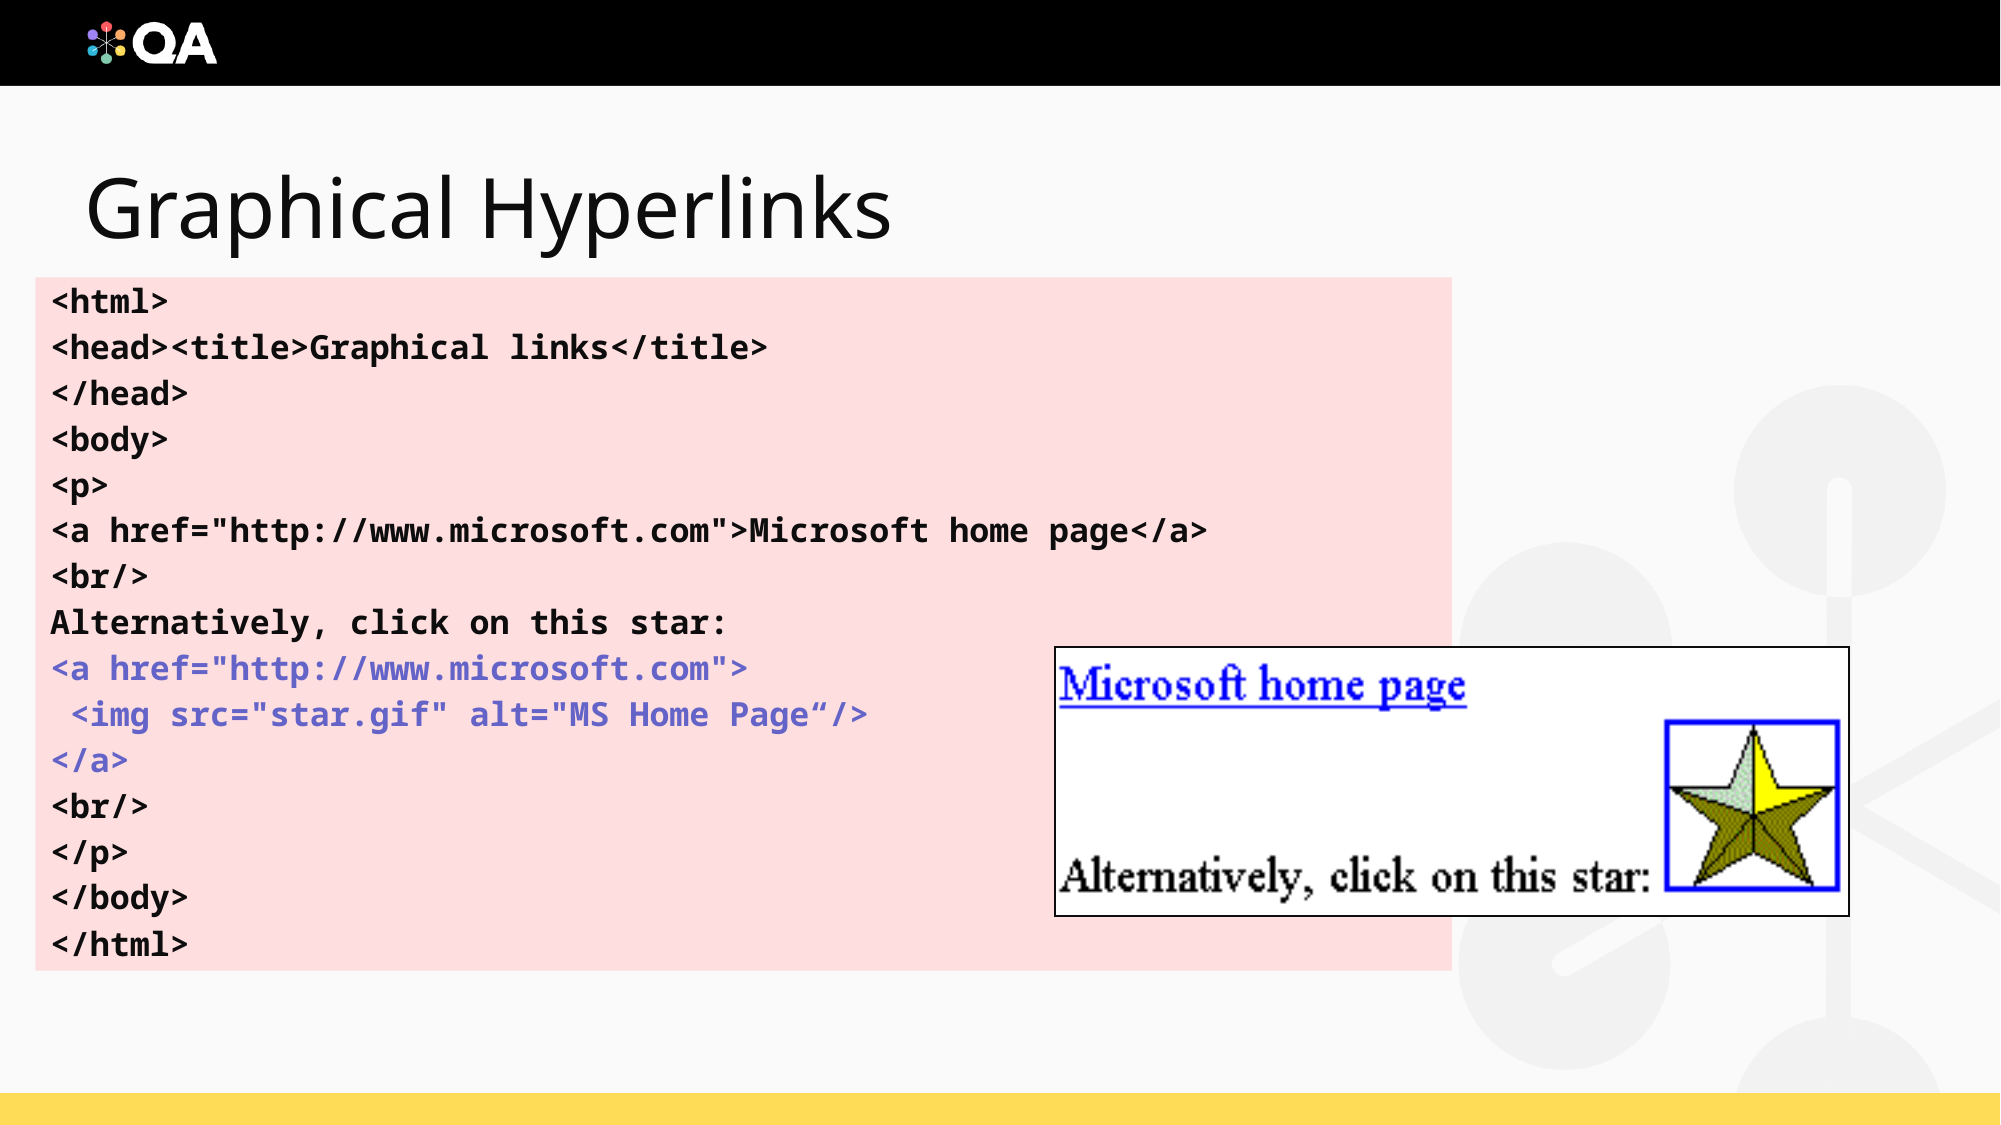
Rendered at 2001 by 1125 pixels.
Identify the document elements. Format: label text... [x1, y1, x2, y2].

title Graphical Hyperlinks [84, 159, 1916, 278]
picture [0, 0, 2001, 1125]
text_box <html> <head><title>Graphical links</title> </head> <body> <p> <a href="http://www.microsoft.com">Microsoft home page</a> <br/> Alternatively, click on this star: <a href="http://www.microsoft.com"> <img src="star.gif" alt="MS Home Page“/> </a> <br/> </p> </body> </html> [35, 277, 1452, 971]
